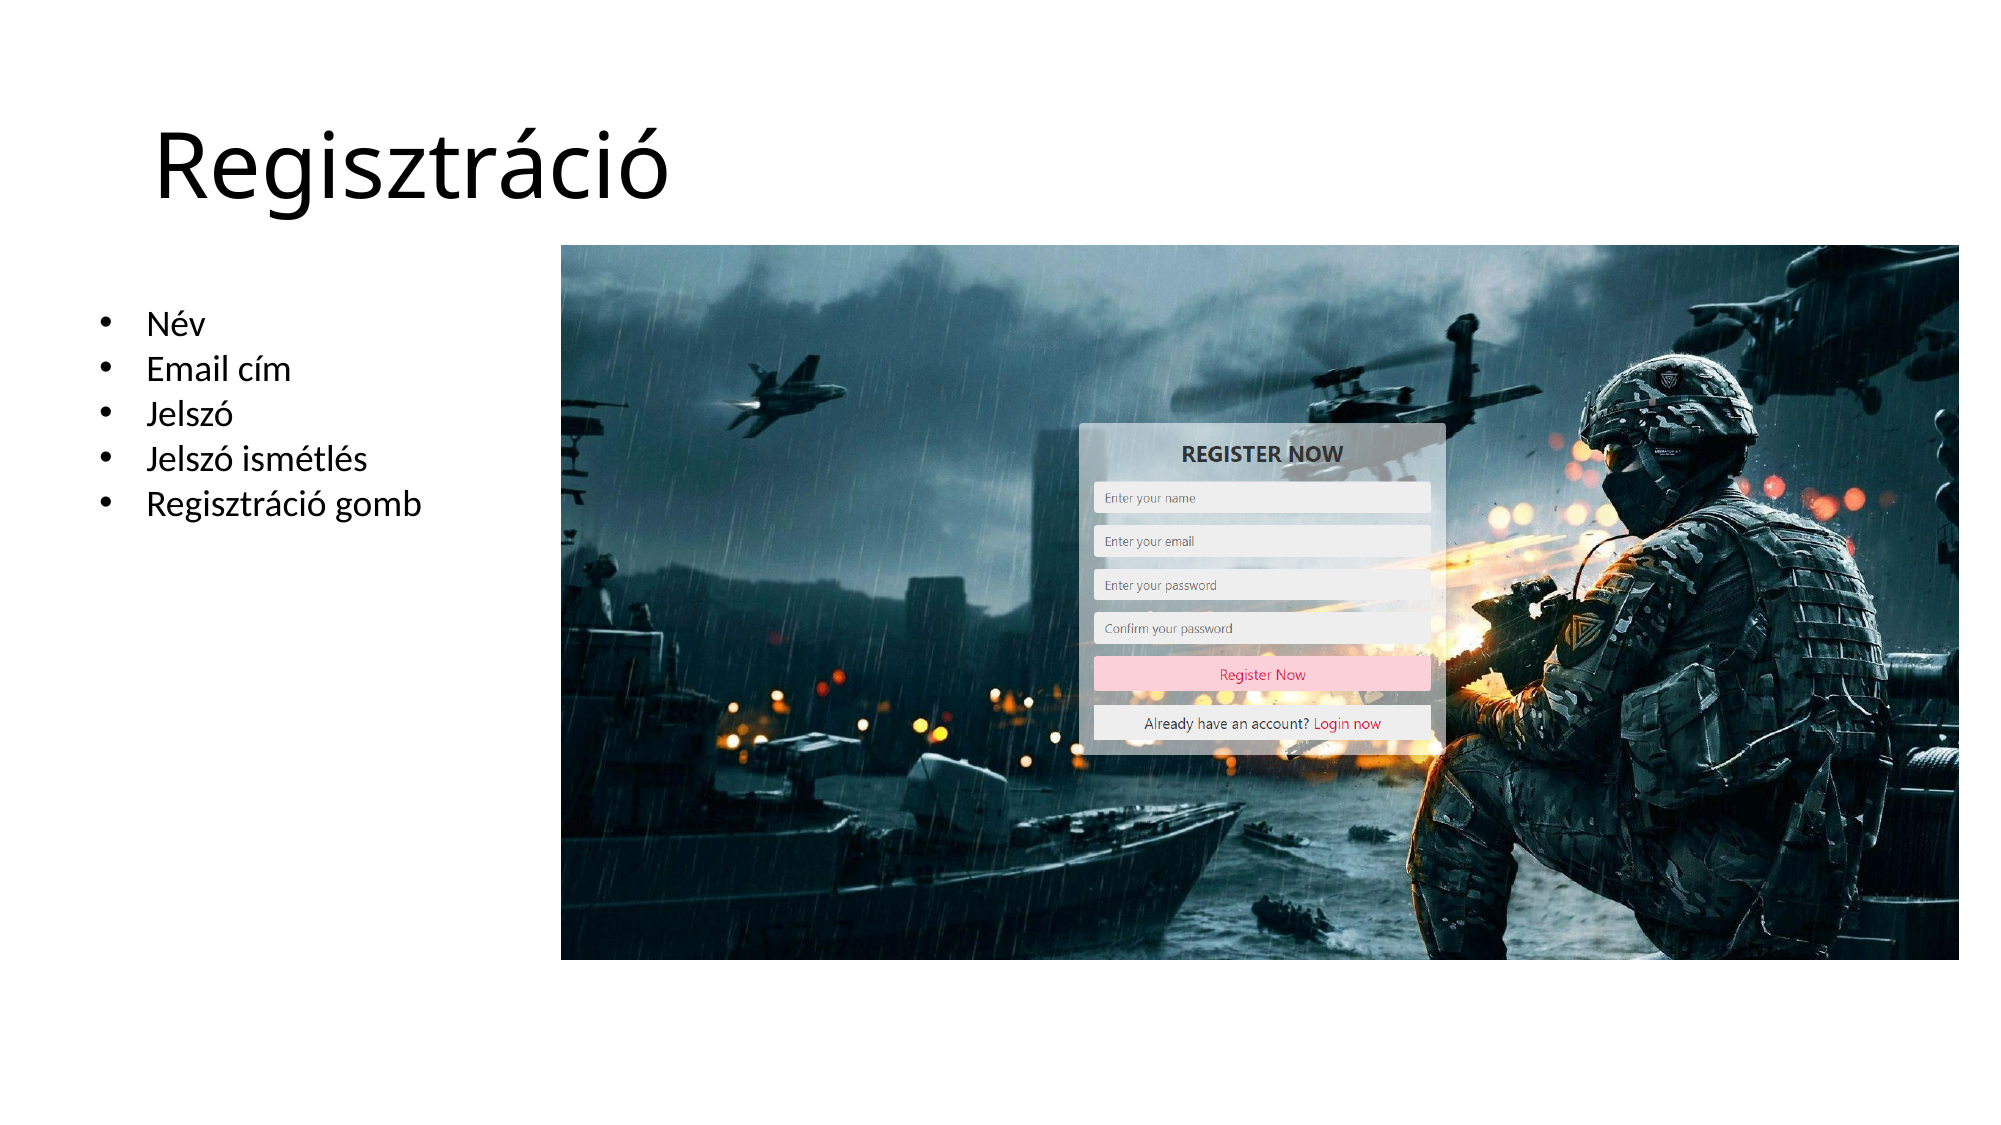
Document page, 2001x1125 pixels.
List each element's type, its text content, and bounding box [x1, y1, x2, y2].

text_box Név Email cím Jelszó Jelszó ismétlés Regisztráció gomb [84, 291, 482, 532]
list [561, 245, 1959, 960]
title Regisztráció [137, 59, 1863, 278]
